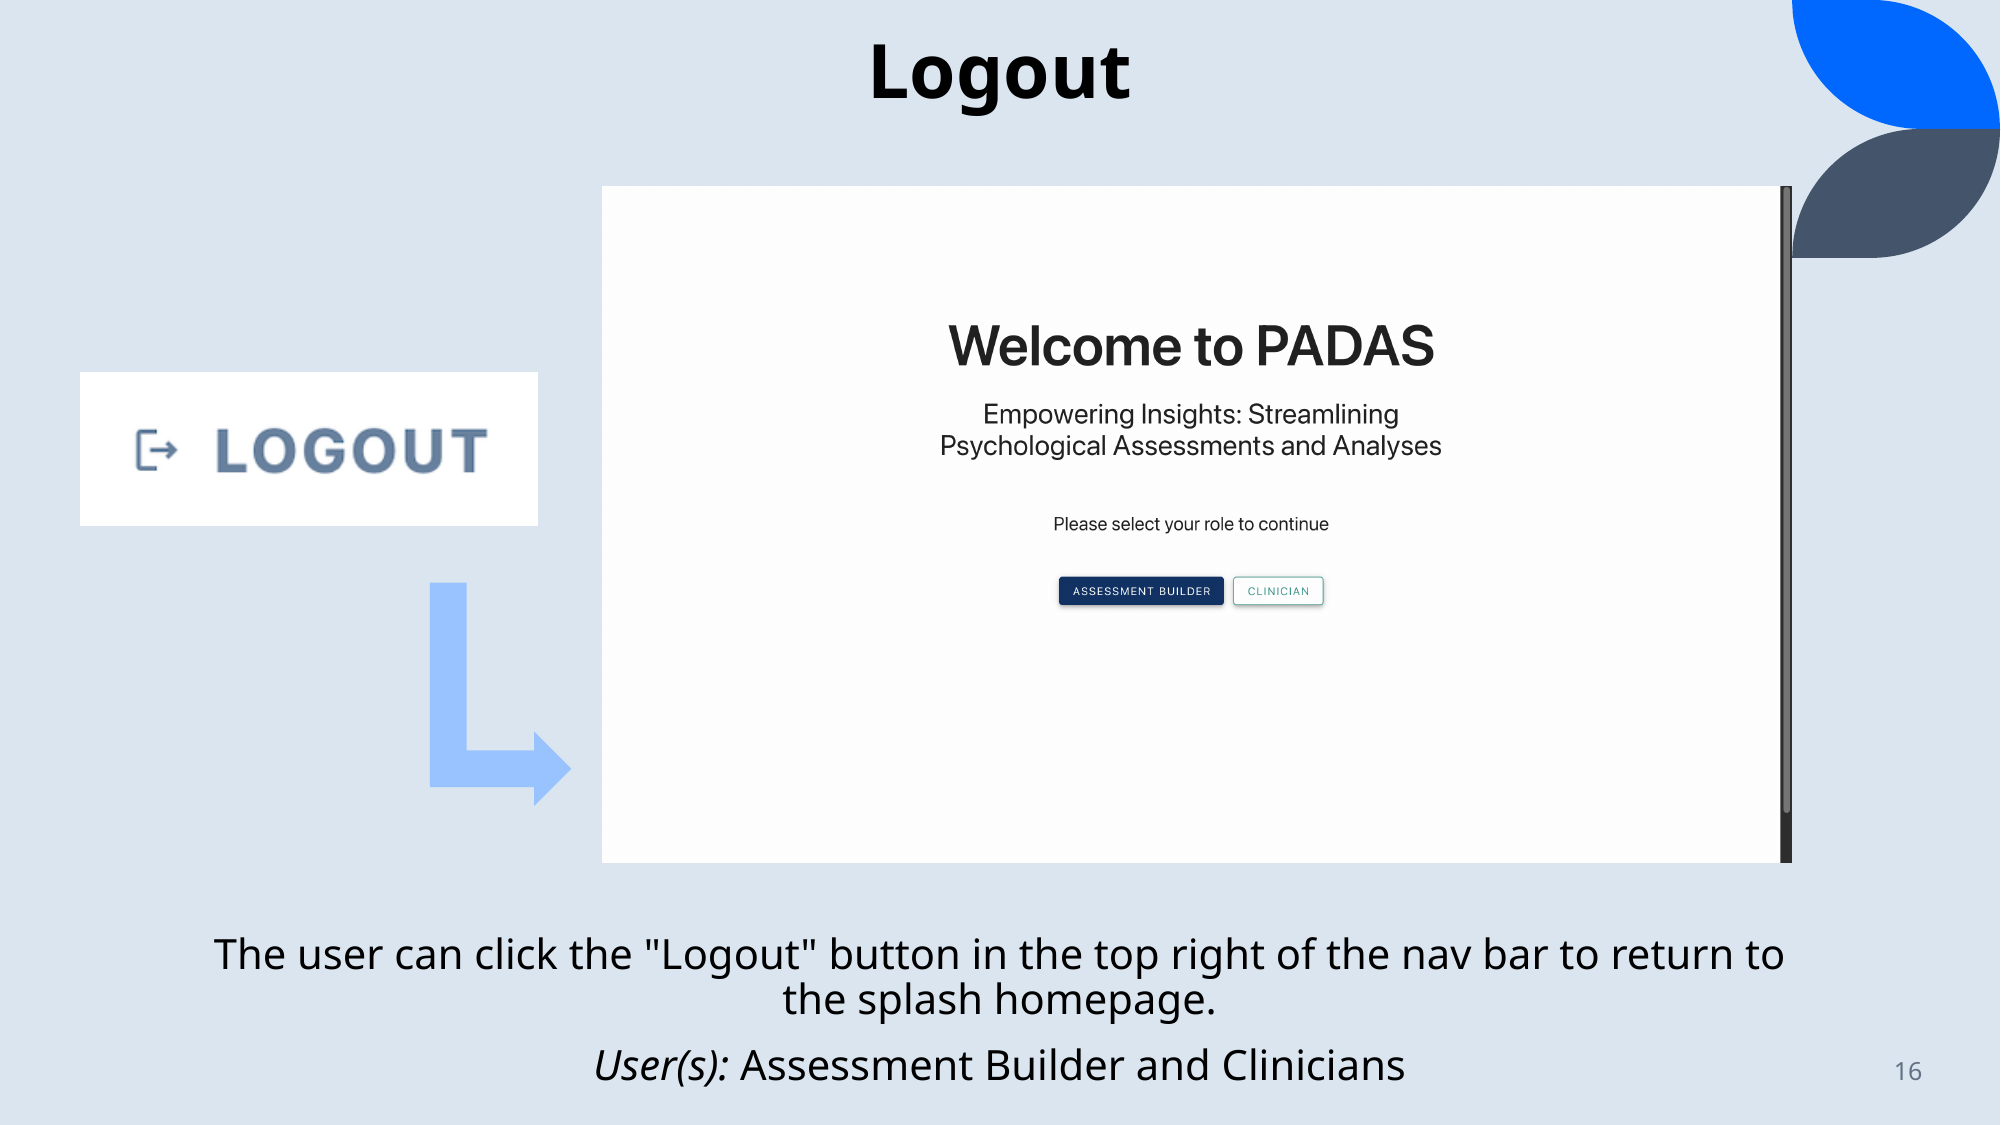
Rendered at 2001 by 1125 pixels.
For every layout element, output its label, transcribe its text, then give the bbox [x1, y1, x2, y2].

slide_number 16 [1665, 1042, 1938, 1103]
picture [602, 185, 1792, 863]
text_box [429, 582, 572, 806]
list The user can click the "Logout" button in the top right of the nav bar to return to the splash homepage. User(s): Assessment Builder and Clinicians [198, 926, 1802, 1104]
title Logout [425, 34, 1574, 123]
picture [80, 372, 538, 526]
